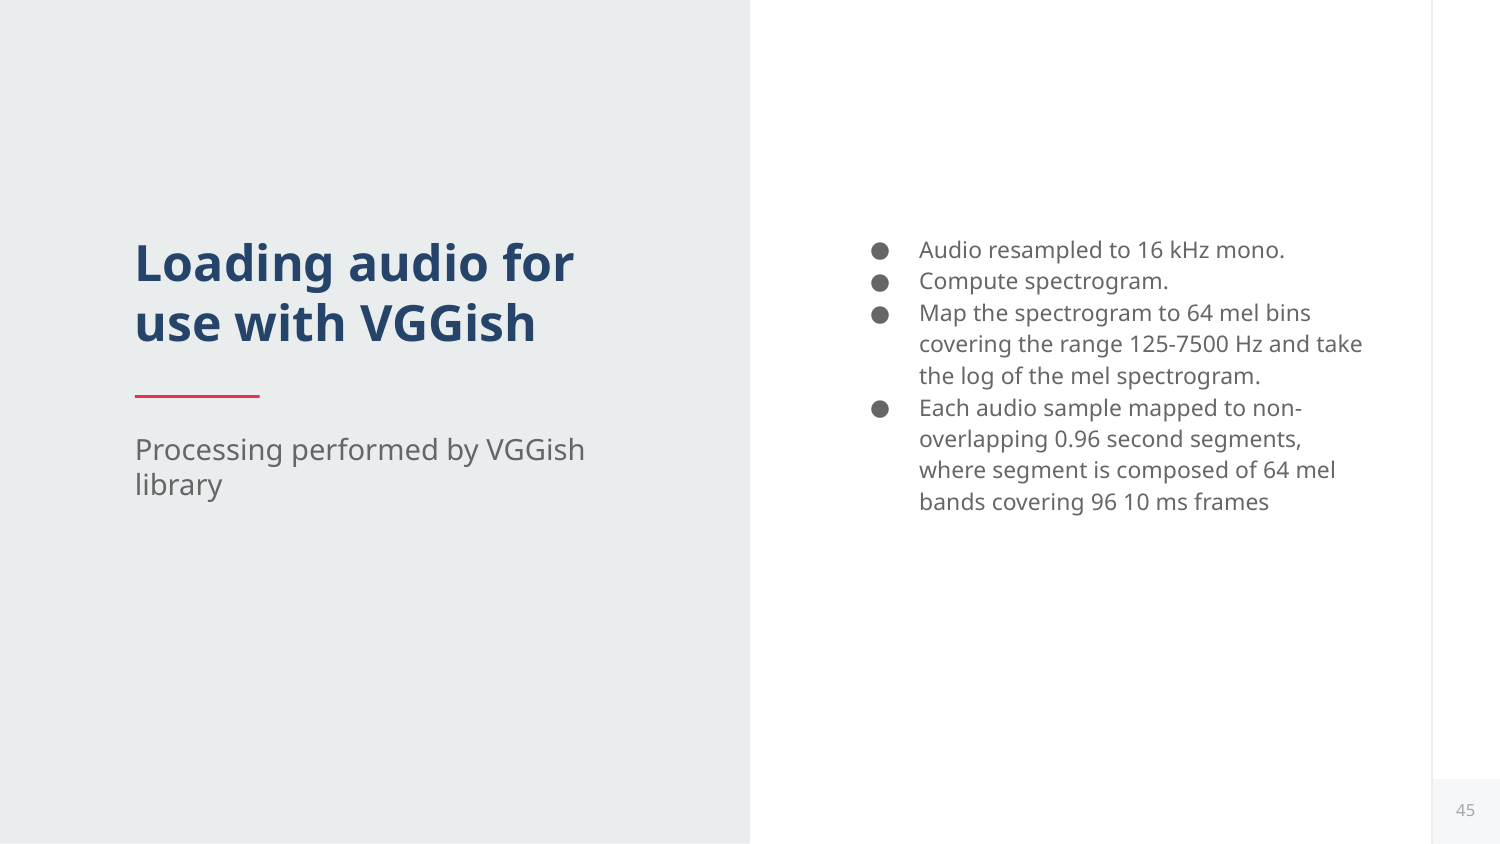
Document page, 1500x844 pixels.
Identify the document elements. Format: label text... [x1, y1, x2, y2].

title Loading audio for use with VGGish [119, 216, 662, 416]
subtitle Processing performed by VGGish library [119, 416, 662, 541]
list Audio resampled to 16 kHz mono. Compute spectrogram. Map the spectrogram to 64 mel bins covering the range 125-7500 Hz and take the log of the mel spectrogram. Each audio sample mapped to non-overlapping 0.96 second segments, where segment is composed of 64 mel bands covering 96 10 ms frames [829, 216, 1383, 713]
slide_number ‹#› [1400, 779, 1491, 844]
